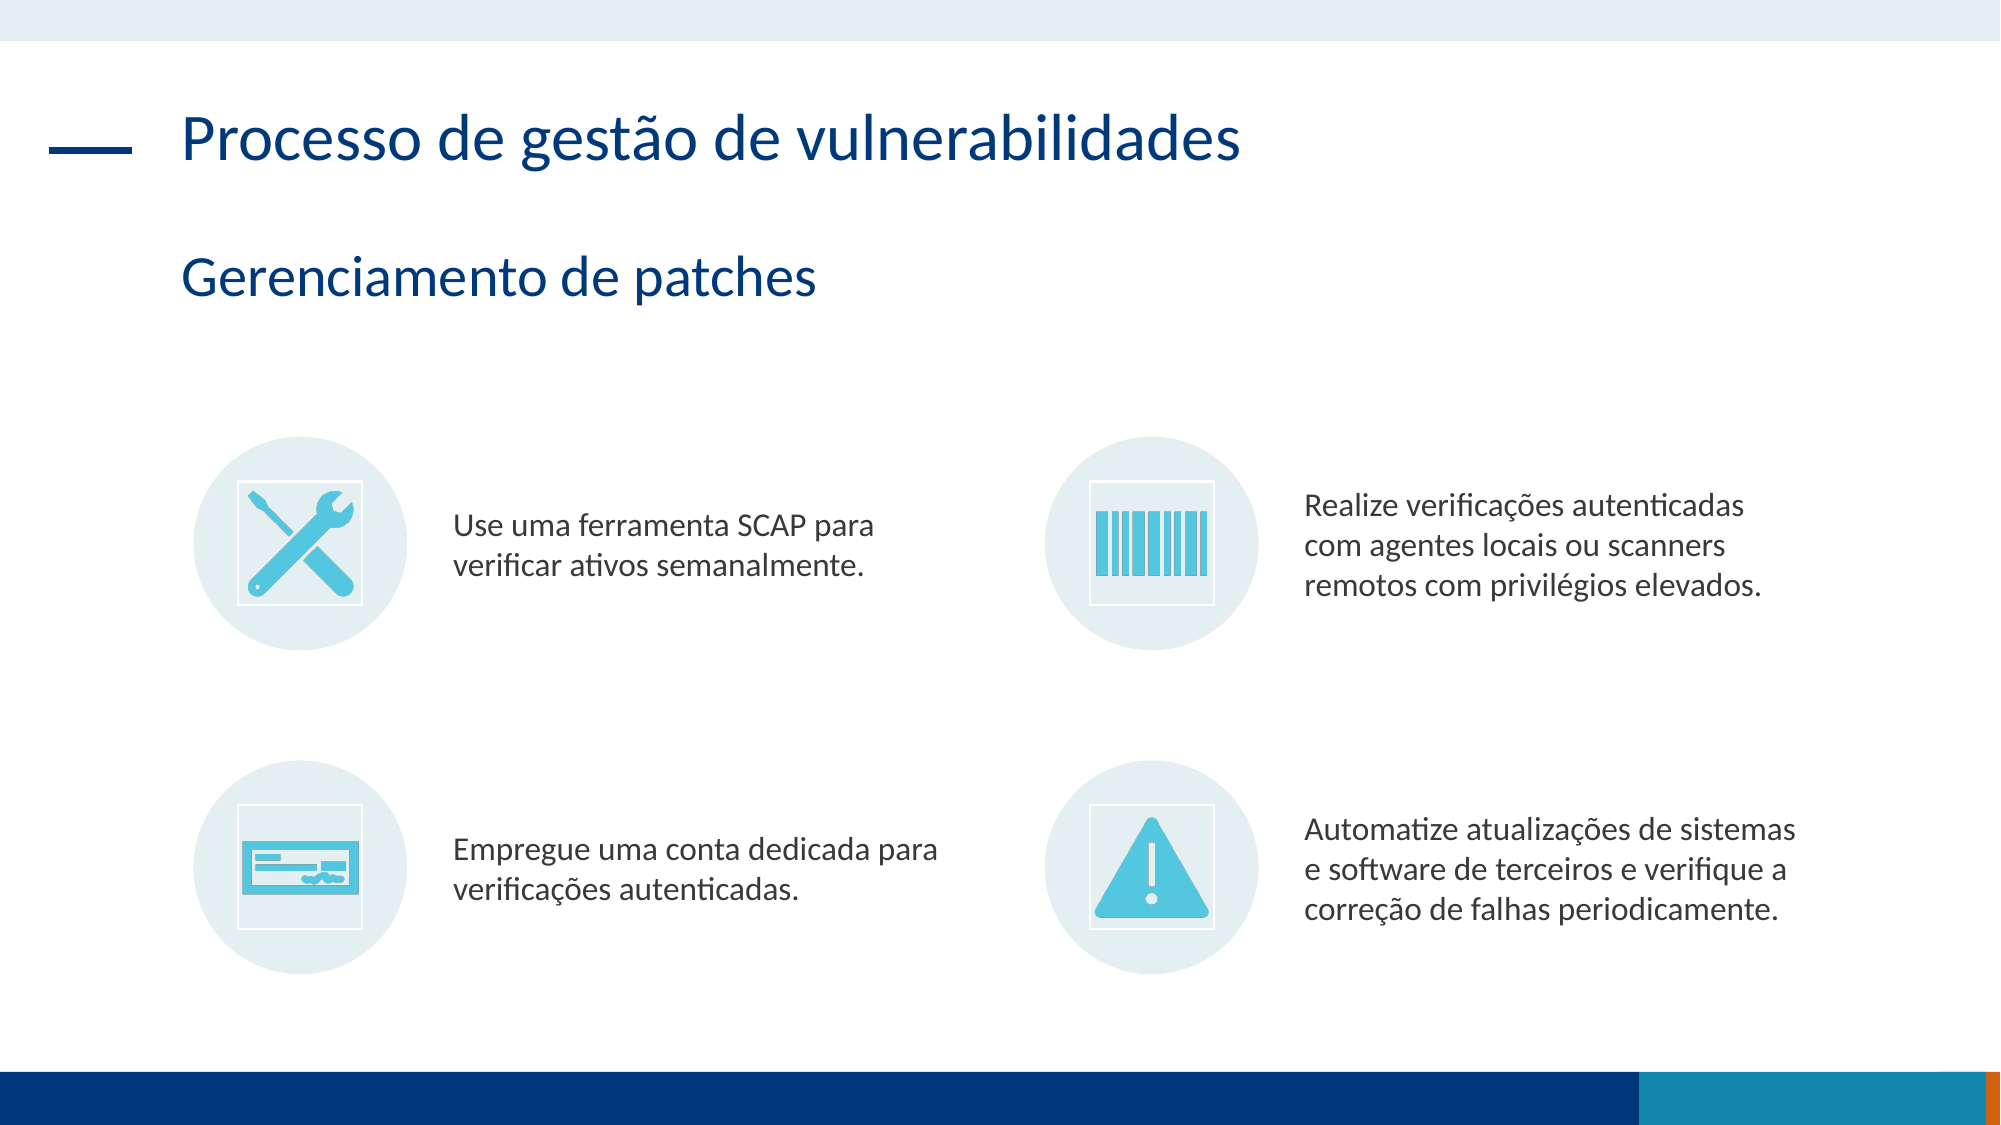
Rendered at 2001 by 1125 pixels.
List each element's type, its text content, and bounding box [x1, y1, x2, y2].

list Gerenciamento de patches [167, 238, 1833, 380]
list Processo de gestão de vulnerabilidades [167, 95, 1833, 237]
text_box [169, 381, 1833, 1030]
